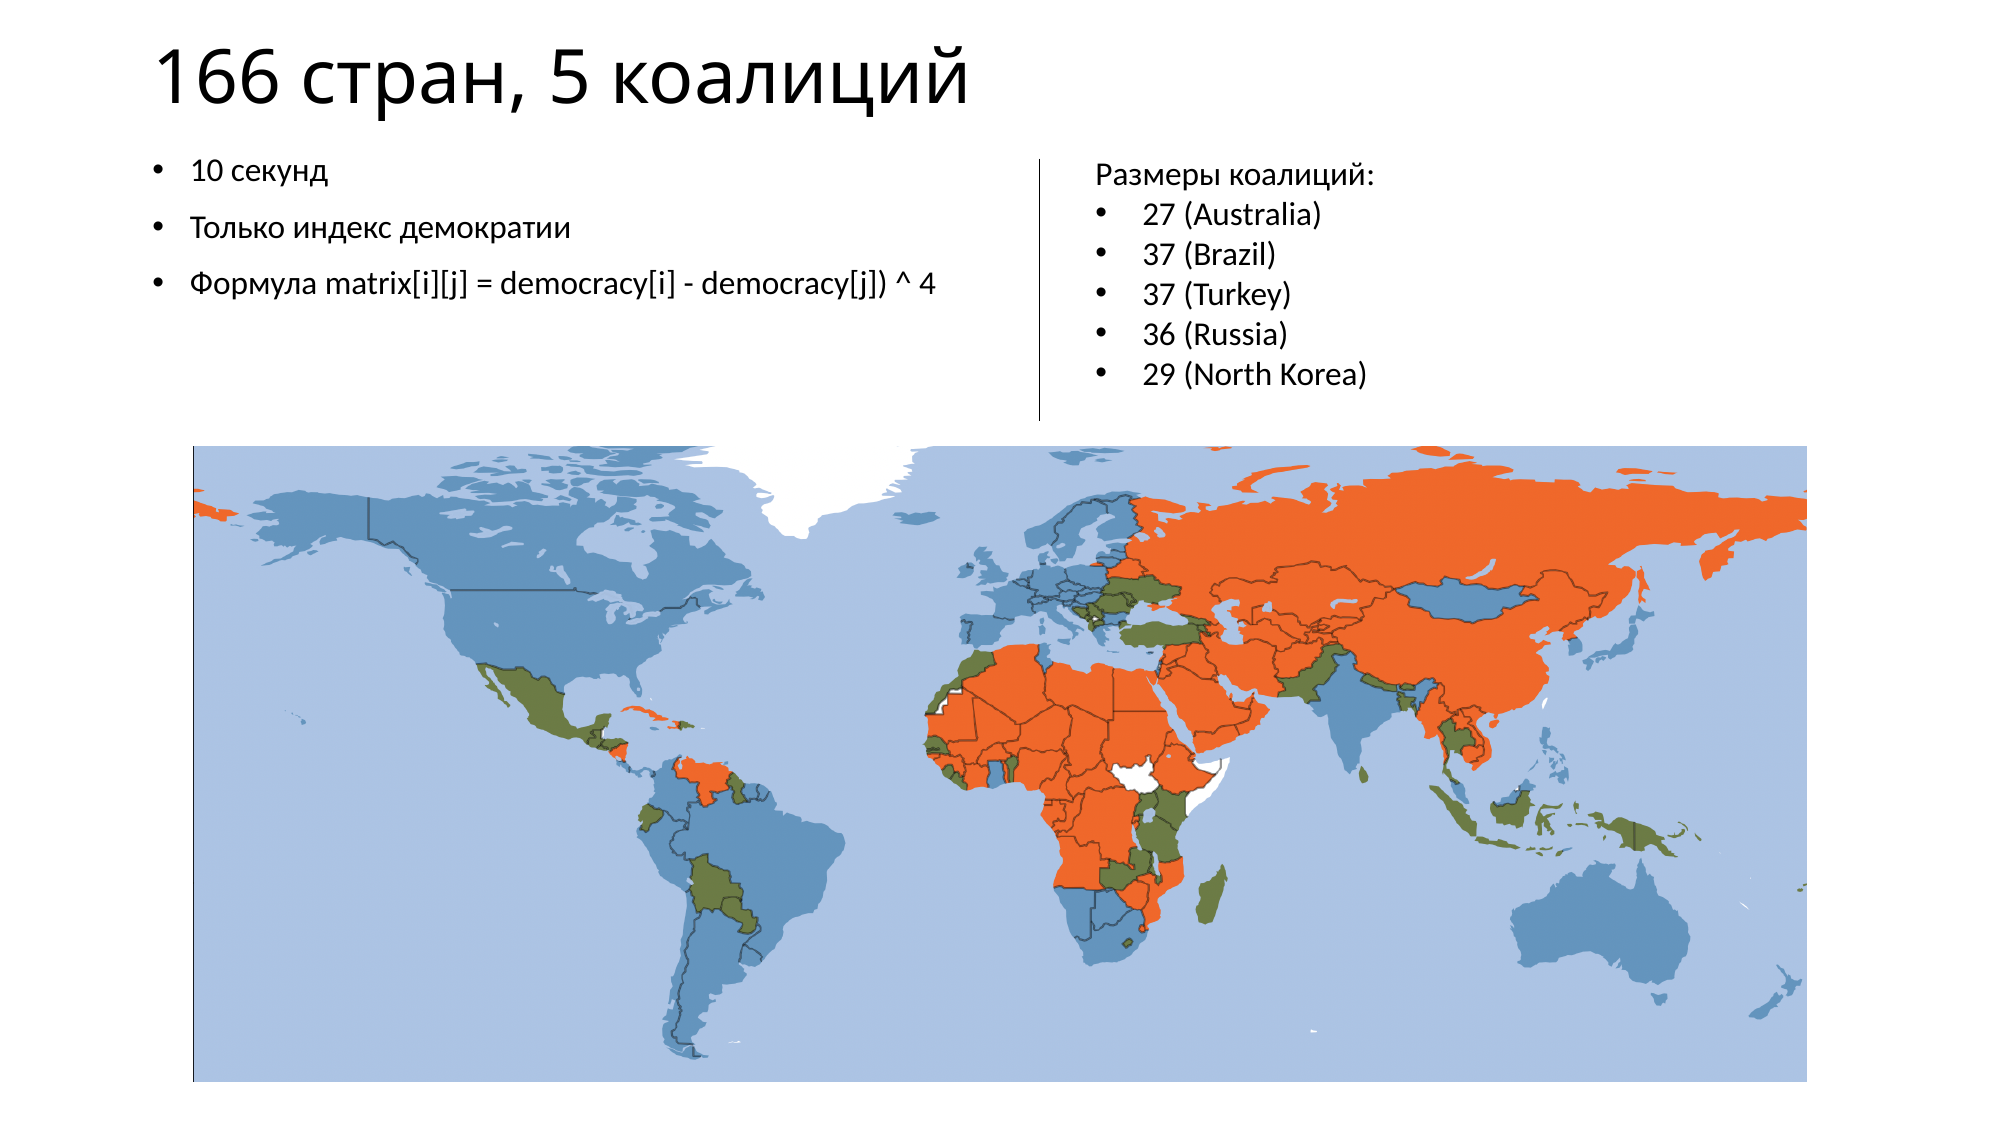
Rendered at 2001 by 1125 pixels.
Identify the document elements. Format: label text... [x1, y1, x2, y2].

picture [193, 446, 1807, 1082]
title 166 стран, 5 коалиций [137, 0, 1863, 159]
list 10 секунд Только индекс демократии Формула matrix[i][j] = democracy[i] - democracy[j]) ^ 4 [137, 145, 1040, 404]
text_box Размеры коалиций: 27 (Australia) 37 (Brazil) 37 (Turkey) 36 (Russia) 29 (North Korea) [1080, 145, 1391, 400]
